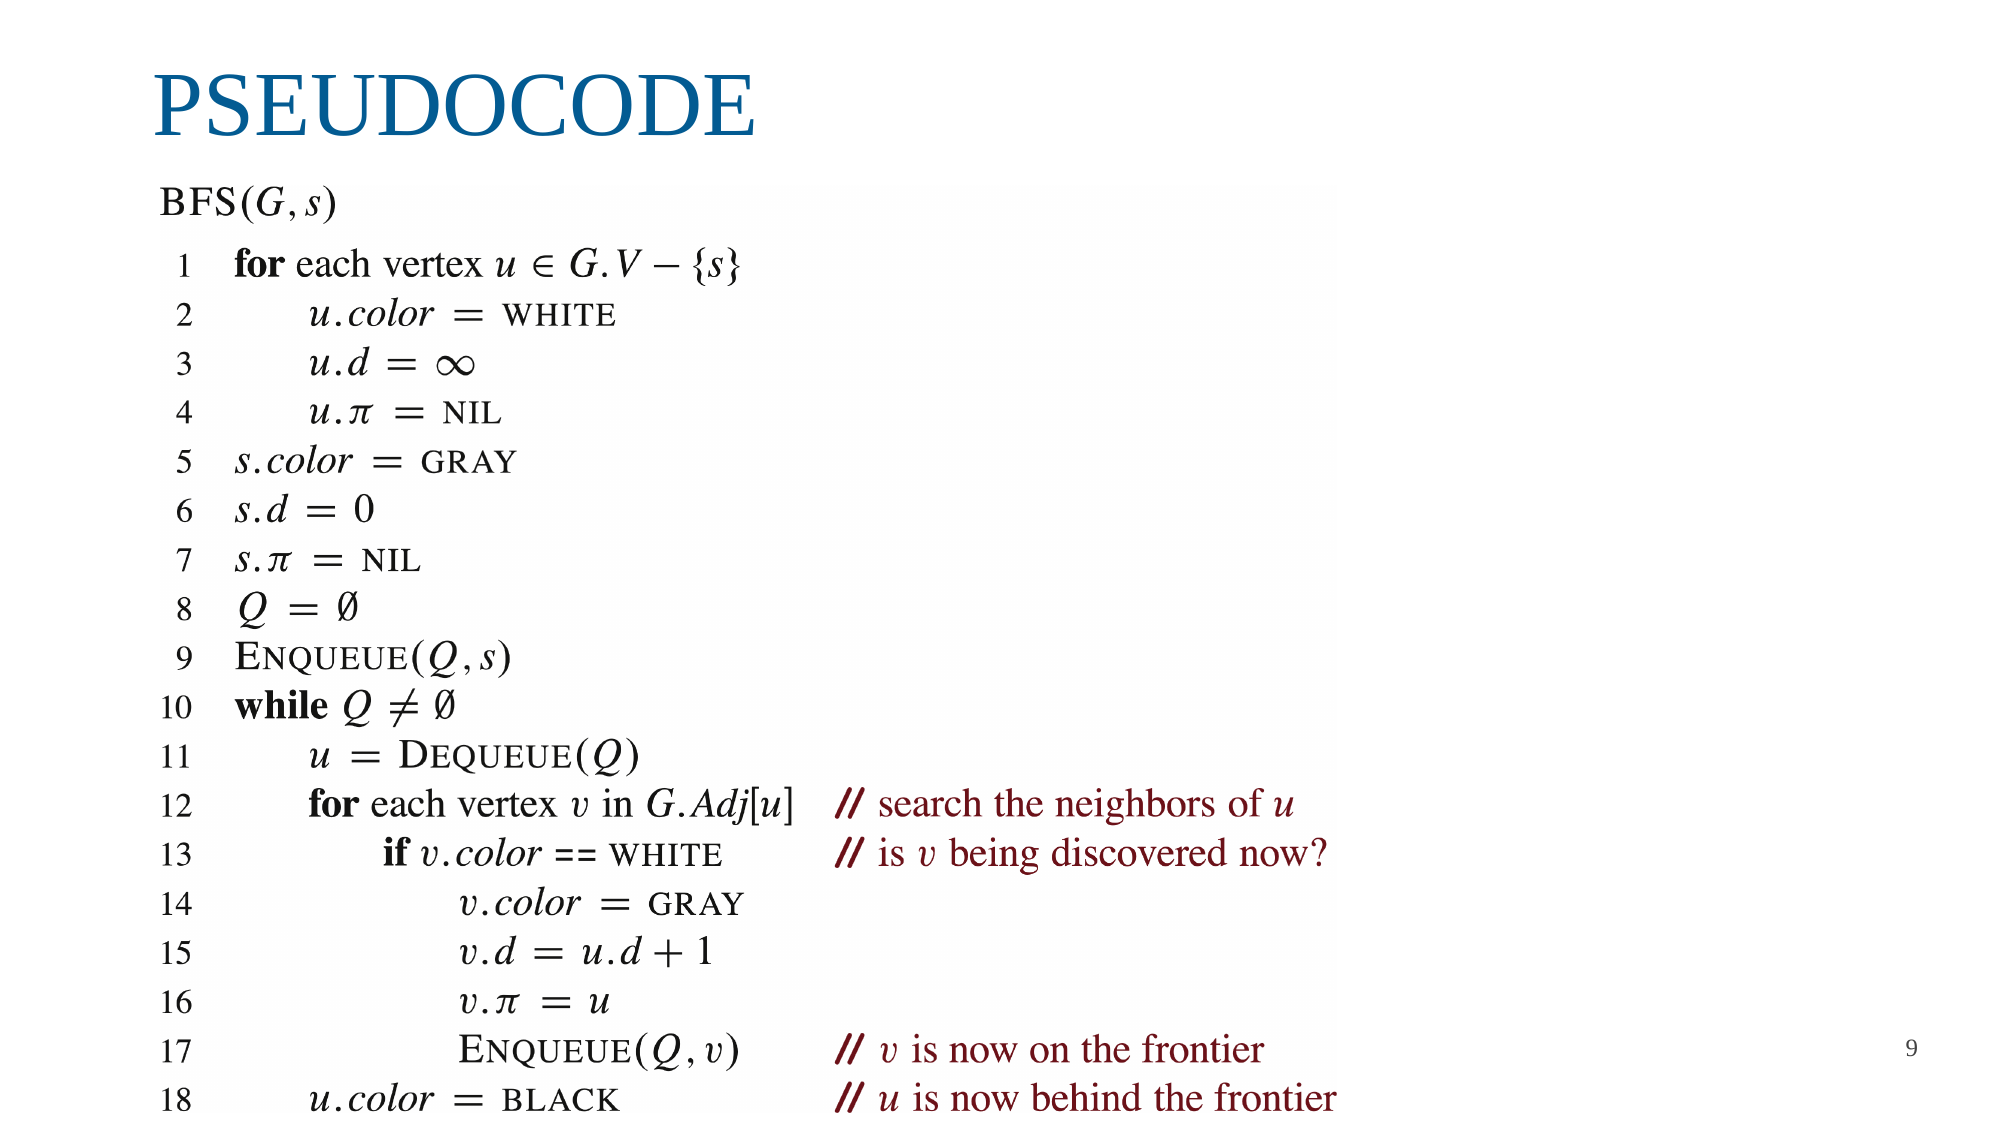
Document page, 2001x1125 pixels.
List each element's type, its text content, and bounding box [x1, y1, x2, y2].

title PSEUDOCODE [137, 48, 1863, 266]
slide_number 9 [1483, 1016, 1934, 1077]
picture [160, 185, 1337, 1113]
